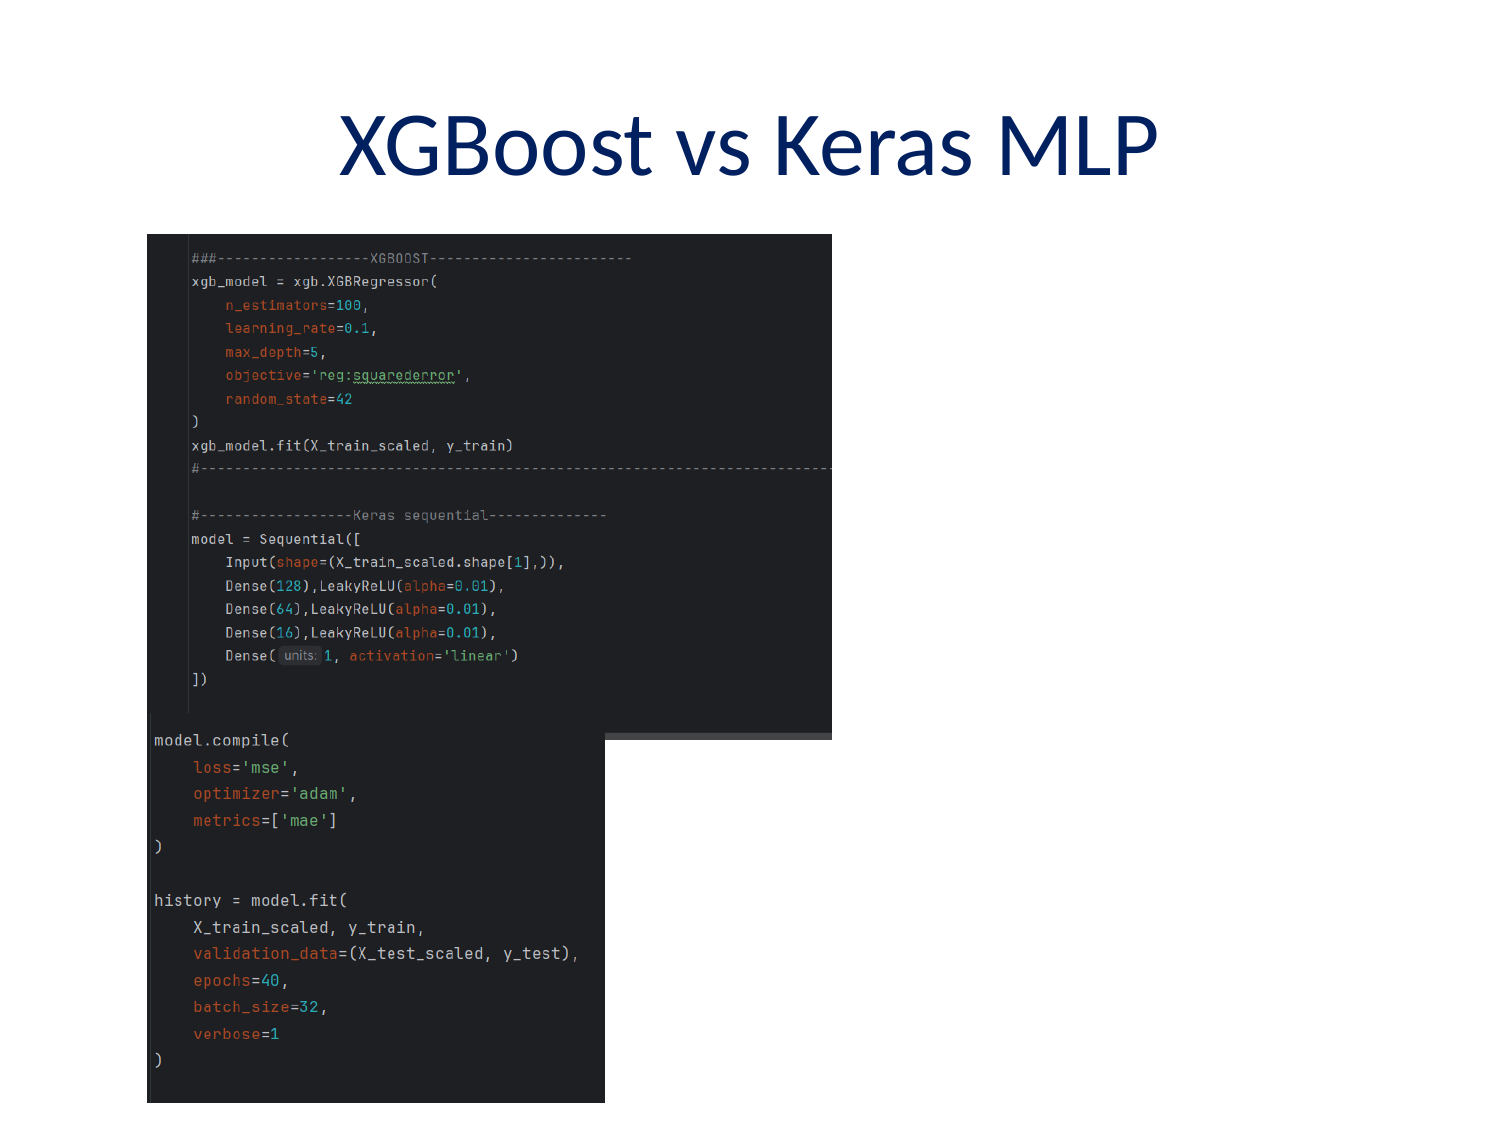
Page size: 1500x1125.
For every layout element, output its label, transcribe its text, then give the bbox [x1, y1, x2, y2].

title XGBoost vs Keras MLP [75, 45, 1425, 233]
picture [146, 713, 606, 1104]
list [146, 234, 832, 740]
